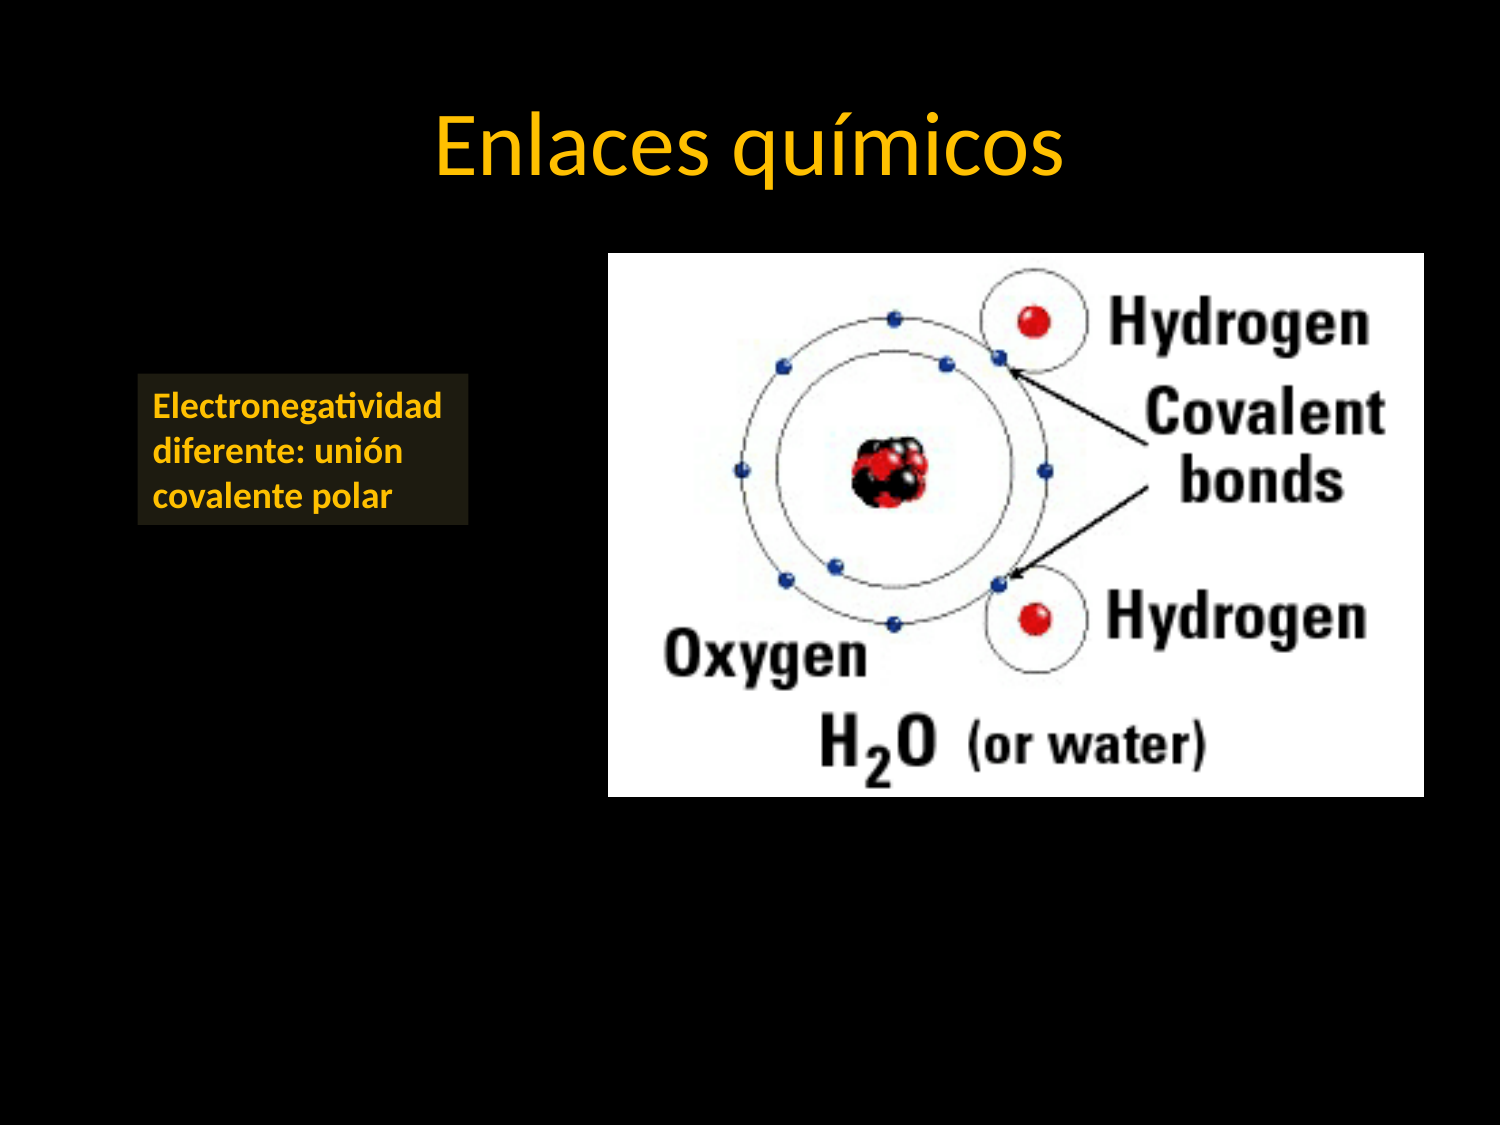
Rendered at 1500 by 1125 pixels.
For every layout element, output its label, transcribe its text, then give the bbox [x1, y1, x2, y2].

title Enlaces químicos [75, 45, 1425, 233]
picture [607, 253, 1424, 797]
text_box Electronegatividad diferente: unión covalente polar [137, 373, 469, 525]
